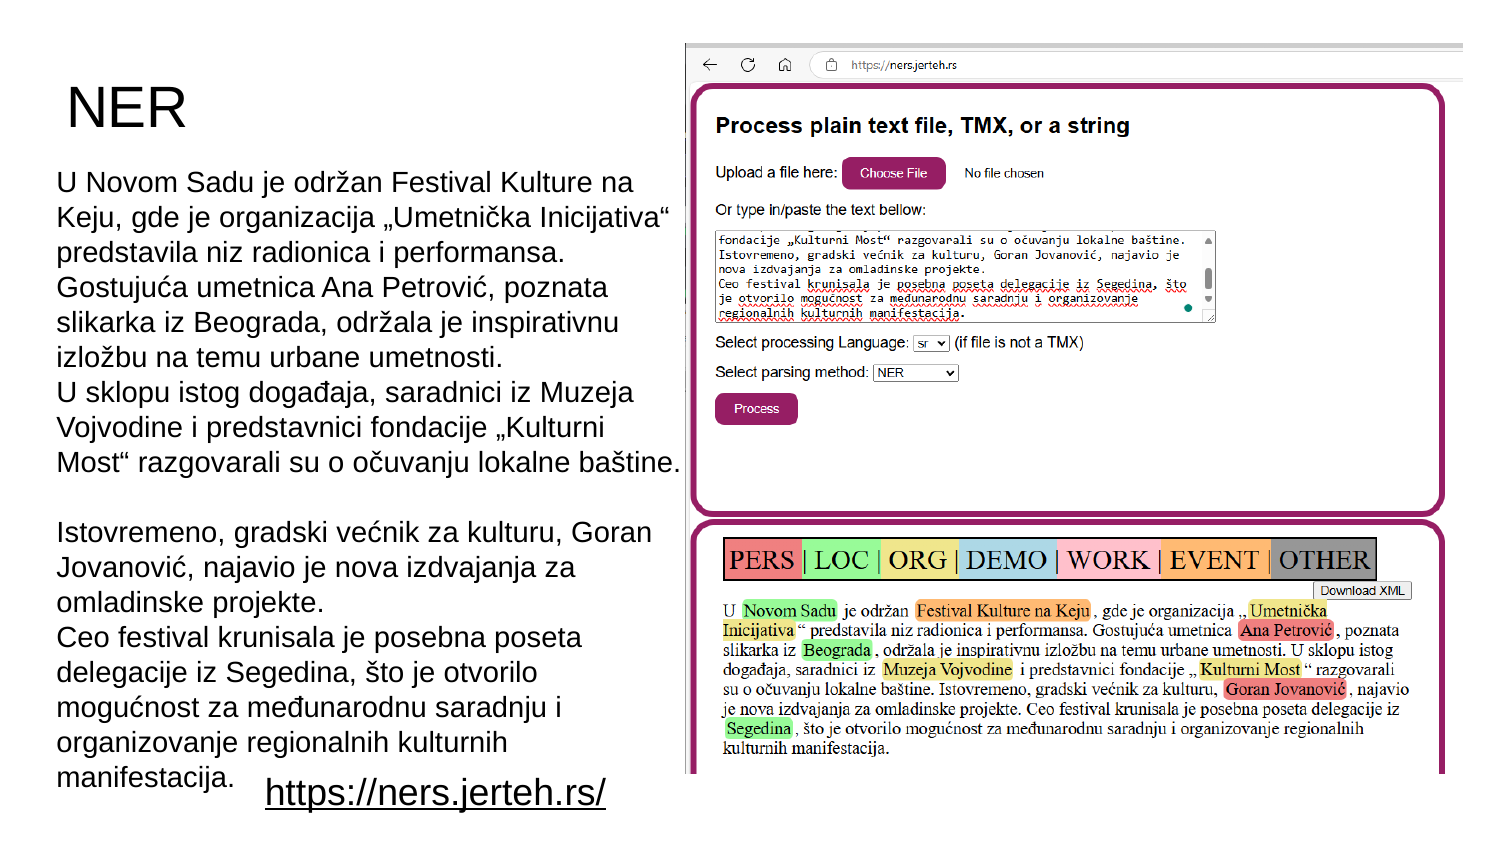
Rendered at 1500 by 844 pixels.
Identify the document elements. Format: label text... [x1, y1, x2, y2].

title NER [51, 54, 679, 148]
text_box U Novom Sadu je održan Festival Kulture na Keju, gde je organizacija „Umetnička Inicijativa“ predstavila niz radionica i performansa. Gostujuća umetnica Ana Petrović, poznata slikarka iz Beograda, održala je inspirativnu izložbu na temu urbane umetnosti. U sklopu istog događaja, saradnici iz Muzeja Vojvodine i predstavnici fondacije „Kulturni Most“ razgovarali su o očuvanju lokalne baštine. Istovremeno, gradski većnik za kulturu, Goran Jovanović, najavio je nova izdvajanja za omladinske projekte. Ceo festival krunisala je posebna poseta delegacije iz Segedina, što je otvorilo mogućnost za međunarodnu saradnju i organizovanje regionalnih kulturnih manifestacija. [41, 148, 699, 808]
picture [684, 43, 1463, 775]
text_box https://ners.jerteh.rs/ [249, 784, 1001, 829]
